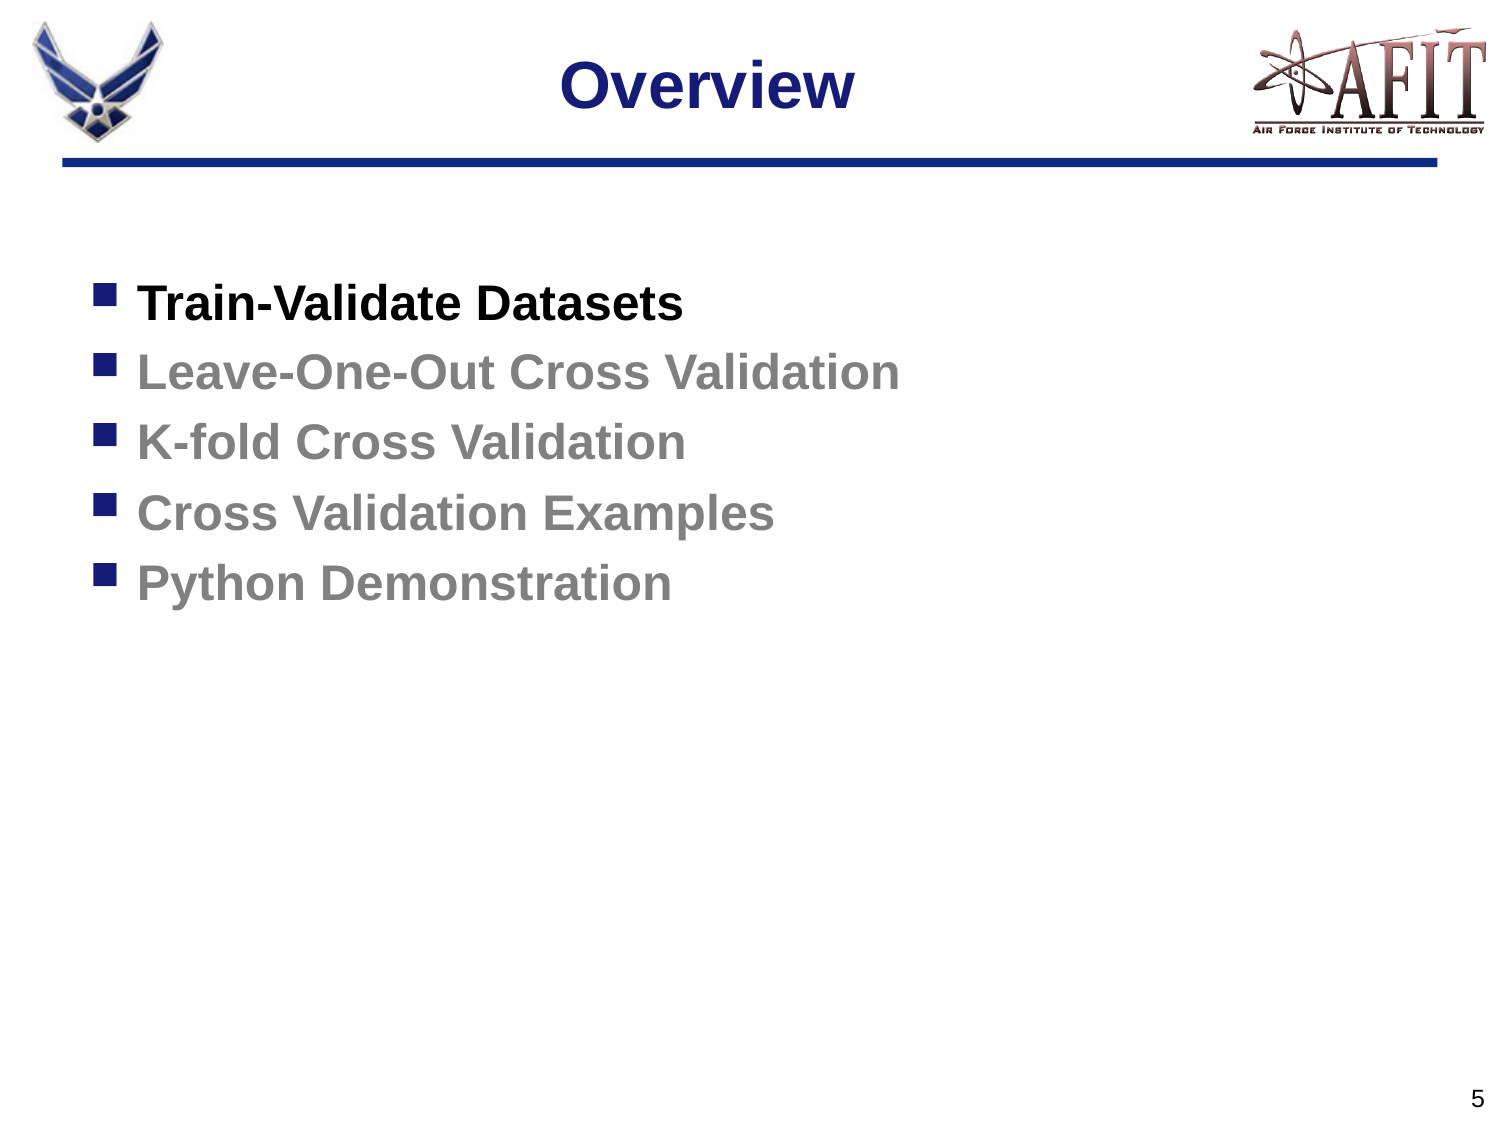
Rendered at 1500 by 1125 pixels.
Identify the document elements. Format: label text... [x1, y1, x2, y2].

title Overview [179, 24, 1236, 139]
picture [32, 21, 164, 143]
list Train-Validate Datasets Leave-One-Out Cross Validation K-fold Cross Validation Cross Validation Examples Python Demonstration [75, 262, 1425, 1005]
